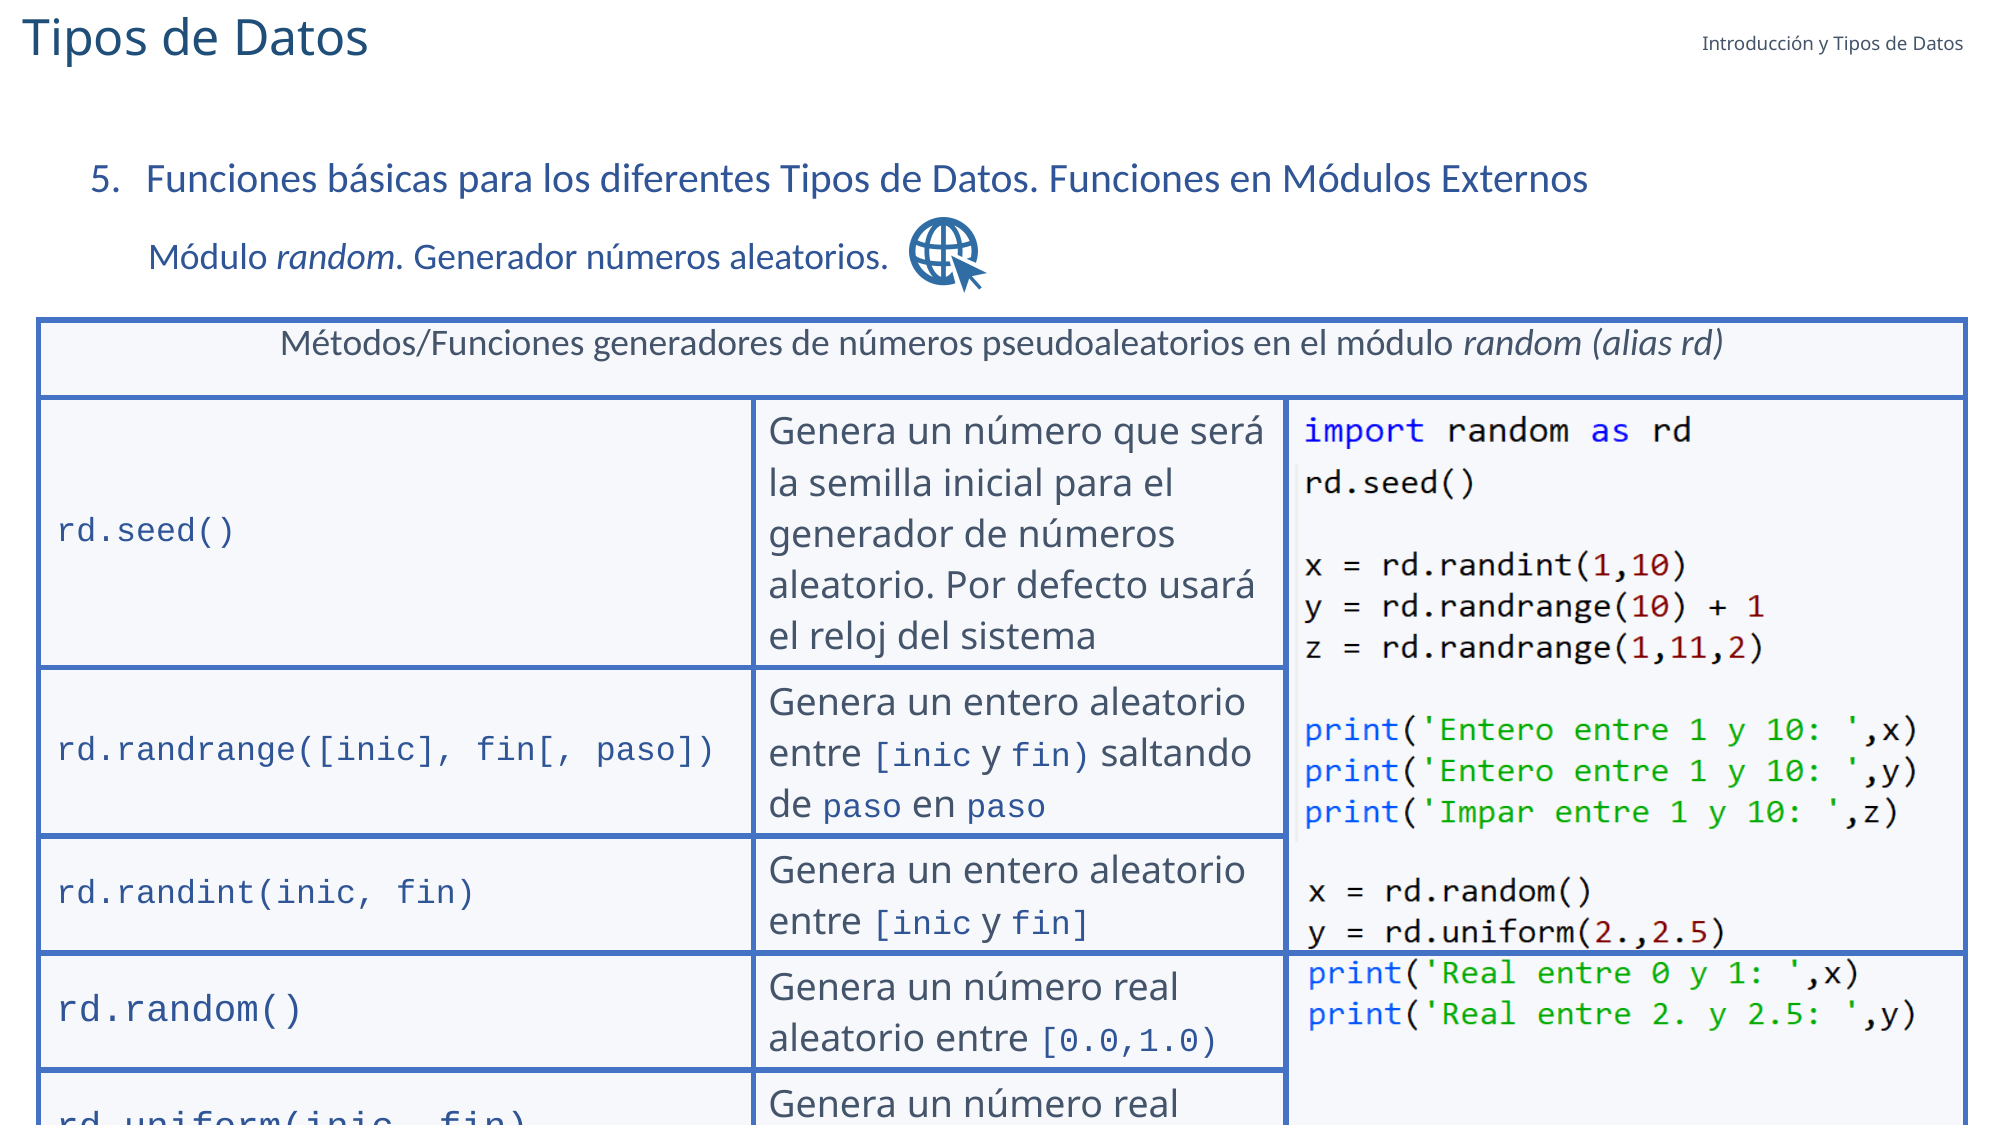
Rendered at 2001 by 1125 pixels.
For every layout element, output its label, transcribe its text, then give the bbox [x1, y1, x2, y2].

picture [1305, 875, 1925, 1040]
picture [909, 217, 988, 293]
table_cell rd.randint(inic, fin) [41, 839, 751, 950]
table_cell rd.seed() [41, 400, 751, 665]
table_cell rd.random() [41, 956, 751, 1067]
text_box Tipos de Datos [7, 0, 385, 73]
picture [1298, 411, 1724, 449]
table_cell Genera un número que será la semilla inicial para el generador de números aleatorio. Por defecto usará el reloj del sistema [756, 400, 1283, 665]
table_cell [1289, 956, 1963, 1125]
text_box Funciones básicas para los diferentes Tipos de Datos. Funciones en Módulos Externos [0, 98, 2000, 208]
text_box Introducción y Tipos de Datos [1614, 24, 2000, 70]
table_header Métodos/Funciones generadores de números pseudoaleatorios en el módulo random (alias rd) [41, 323, 1963, 395]
text_box Módulo random. Generador números aleatorios. [133, 224, 905, 285]
table_cell [1289, 400, 1963, 950]
picture [1295, 464, 1934, 842]
table_cell Genera un entero aleatorio entre [inic y fin) saltando de paso en paso [756, 670, 1283, 833]
table_cell rd.randrange([inic], fin[, paso]) [41, 670, 751, 833]
table_cell Genera un entero aleatorio entre [inic y fin] [756, 839, 1283, 950]
table_cell Genera un número real aleatorio entre [0.0,1.0) [756, 956, 1283, 1067]
table_cell Genera un número real aleatorio entre [inic,fin] [756, 1073, 1283, 1125]
table_cell rd.uniform(inic, fin) [41, 1073, 751, 1125]
